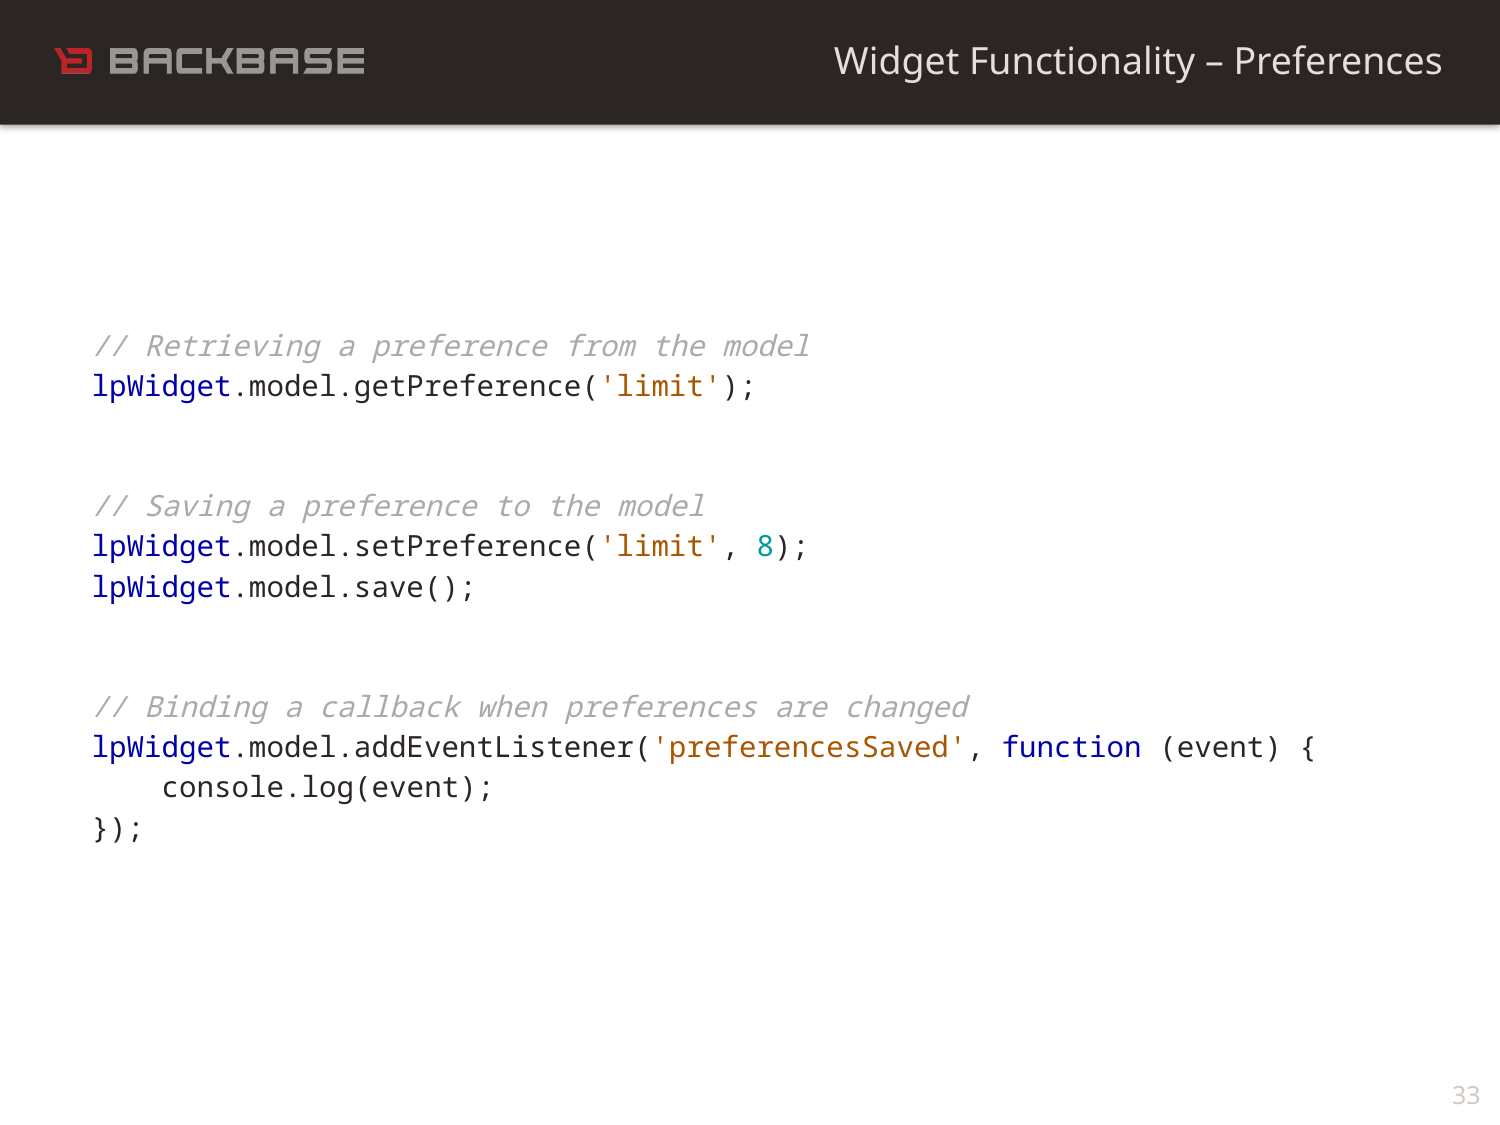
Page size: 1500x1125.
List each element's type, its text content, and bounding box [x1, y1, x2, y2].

text_box // Retrieving a preference from the model lpWidget.model.getPreference('limit'); // Saving a preference to the model lpWidget.model.setPreference('limit', 8); lpWidget.model.save(); // Binding a callback when preferences are changed lpWidget.model.addEventListener('preferencesSaved', function (event) { console.log(event); }); [76, 314, 1442, 852]
slide_number 33 [1221, 1076, 1496, 1118]
picture [54, 48, 364, 74]
list Widget Functionality – Preferences [431, 29, 1459, 91]
